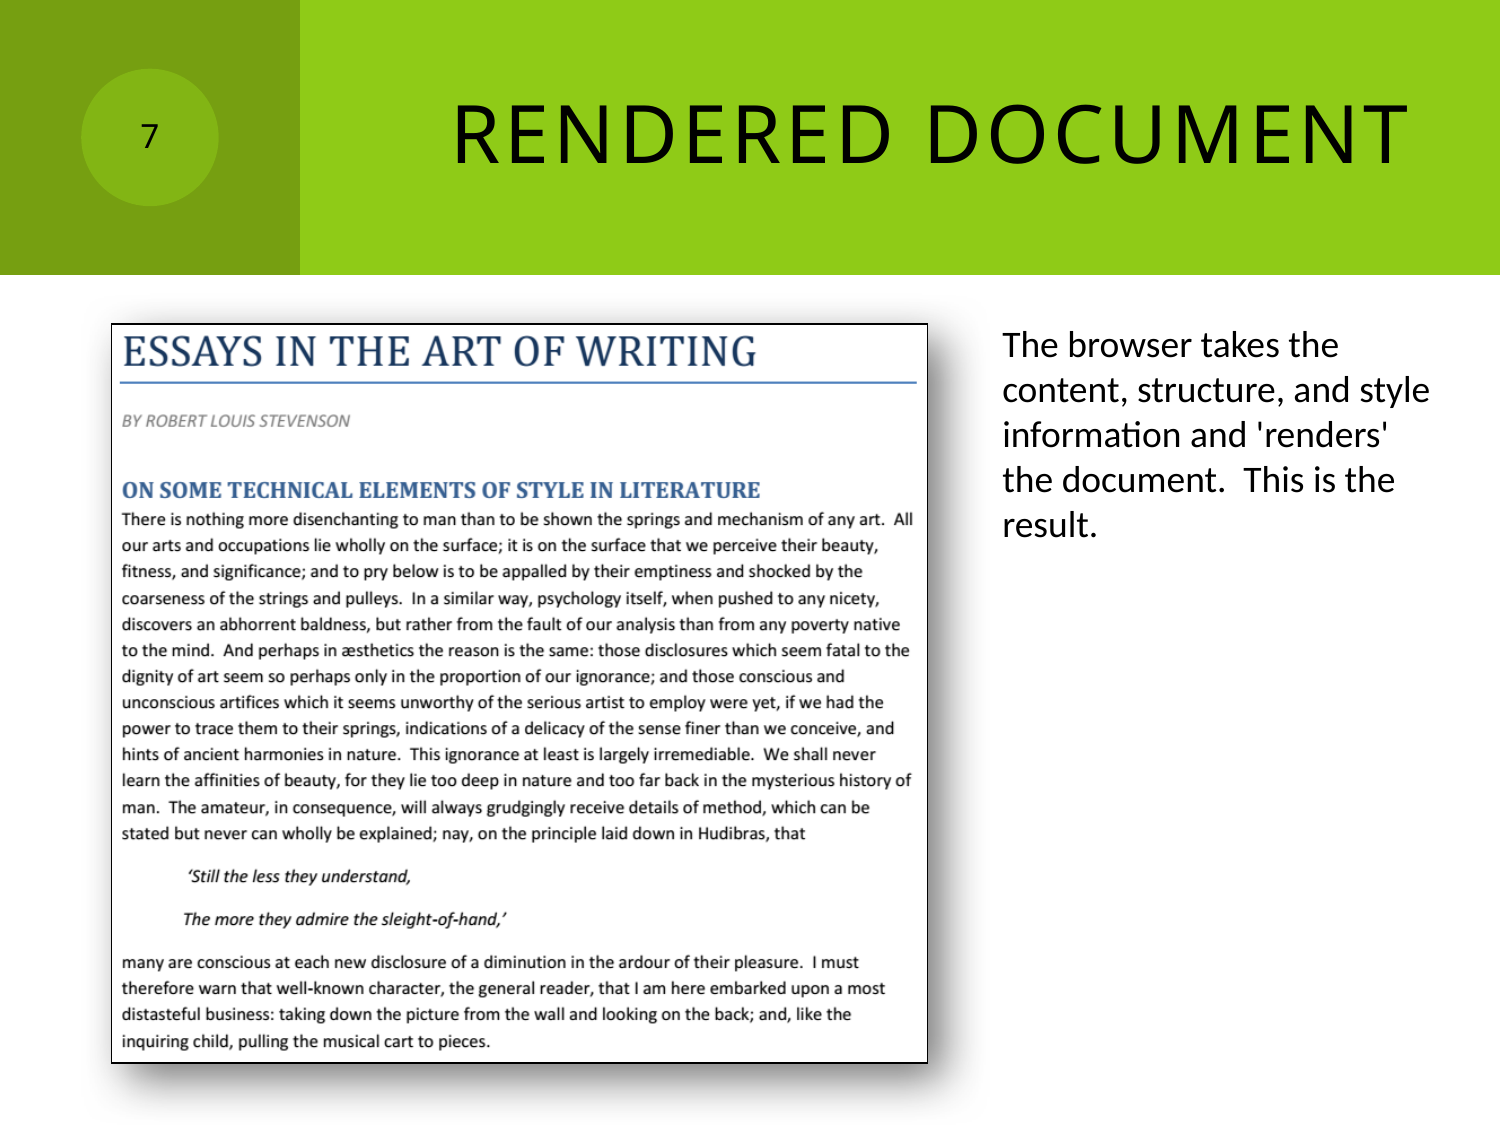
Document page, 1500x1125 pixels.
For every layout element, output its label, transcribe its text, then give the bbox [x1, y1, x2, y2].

picture [112, 324, 927, 1063]
title Rendered Document [399, 37, 1425, 225]
slide_number 7 [87, 87, 213, 188]
text_box The browser takes the content, structure, and style information and 'renders' the document. This is the result. [987, 312, 1450, 553]
